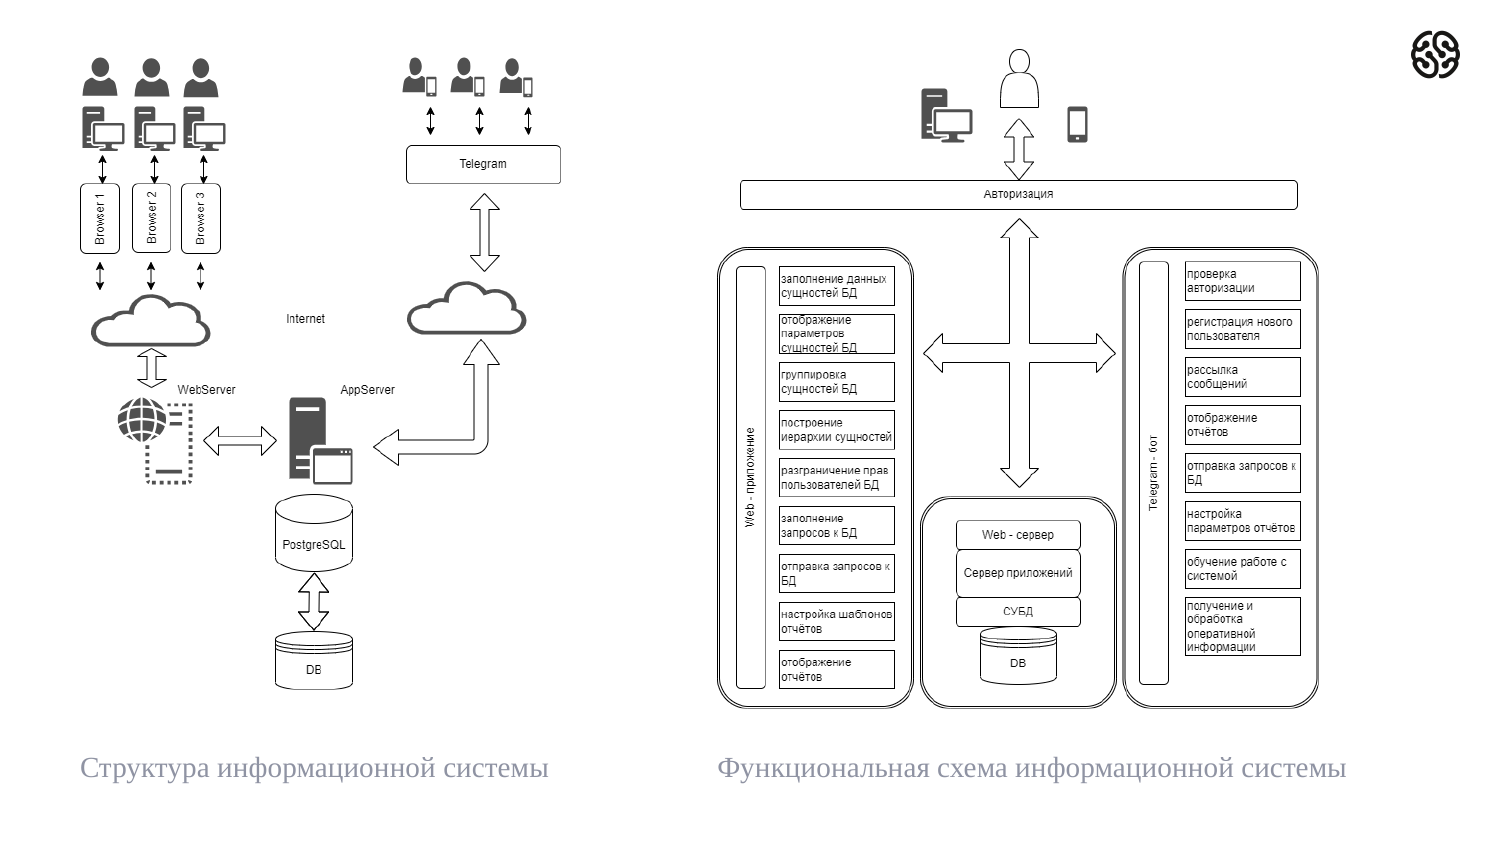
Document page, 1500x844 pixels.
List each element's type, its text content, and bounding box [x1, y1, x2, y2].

picture [79, 57, 562, 690]
text_box Функциональная схема информационной системы [717, 736, 1358, 796]
picture [717, 49, 1319, 710]
subtitle Структура информационной системы [80, 736, 622, 796]
picture [1411, 30, 1460, 79]
